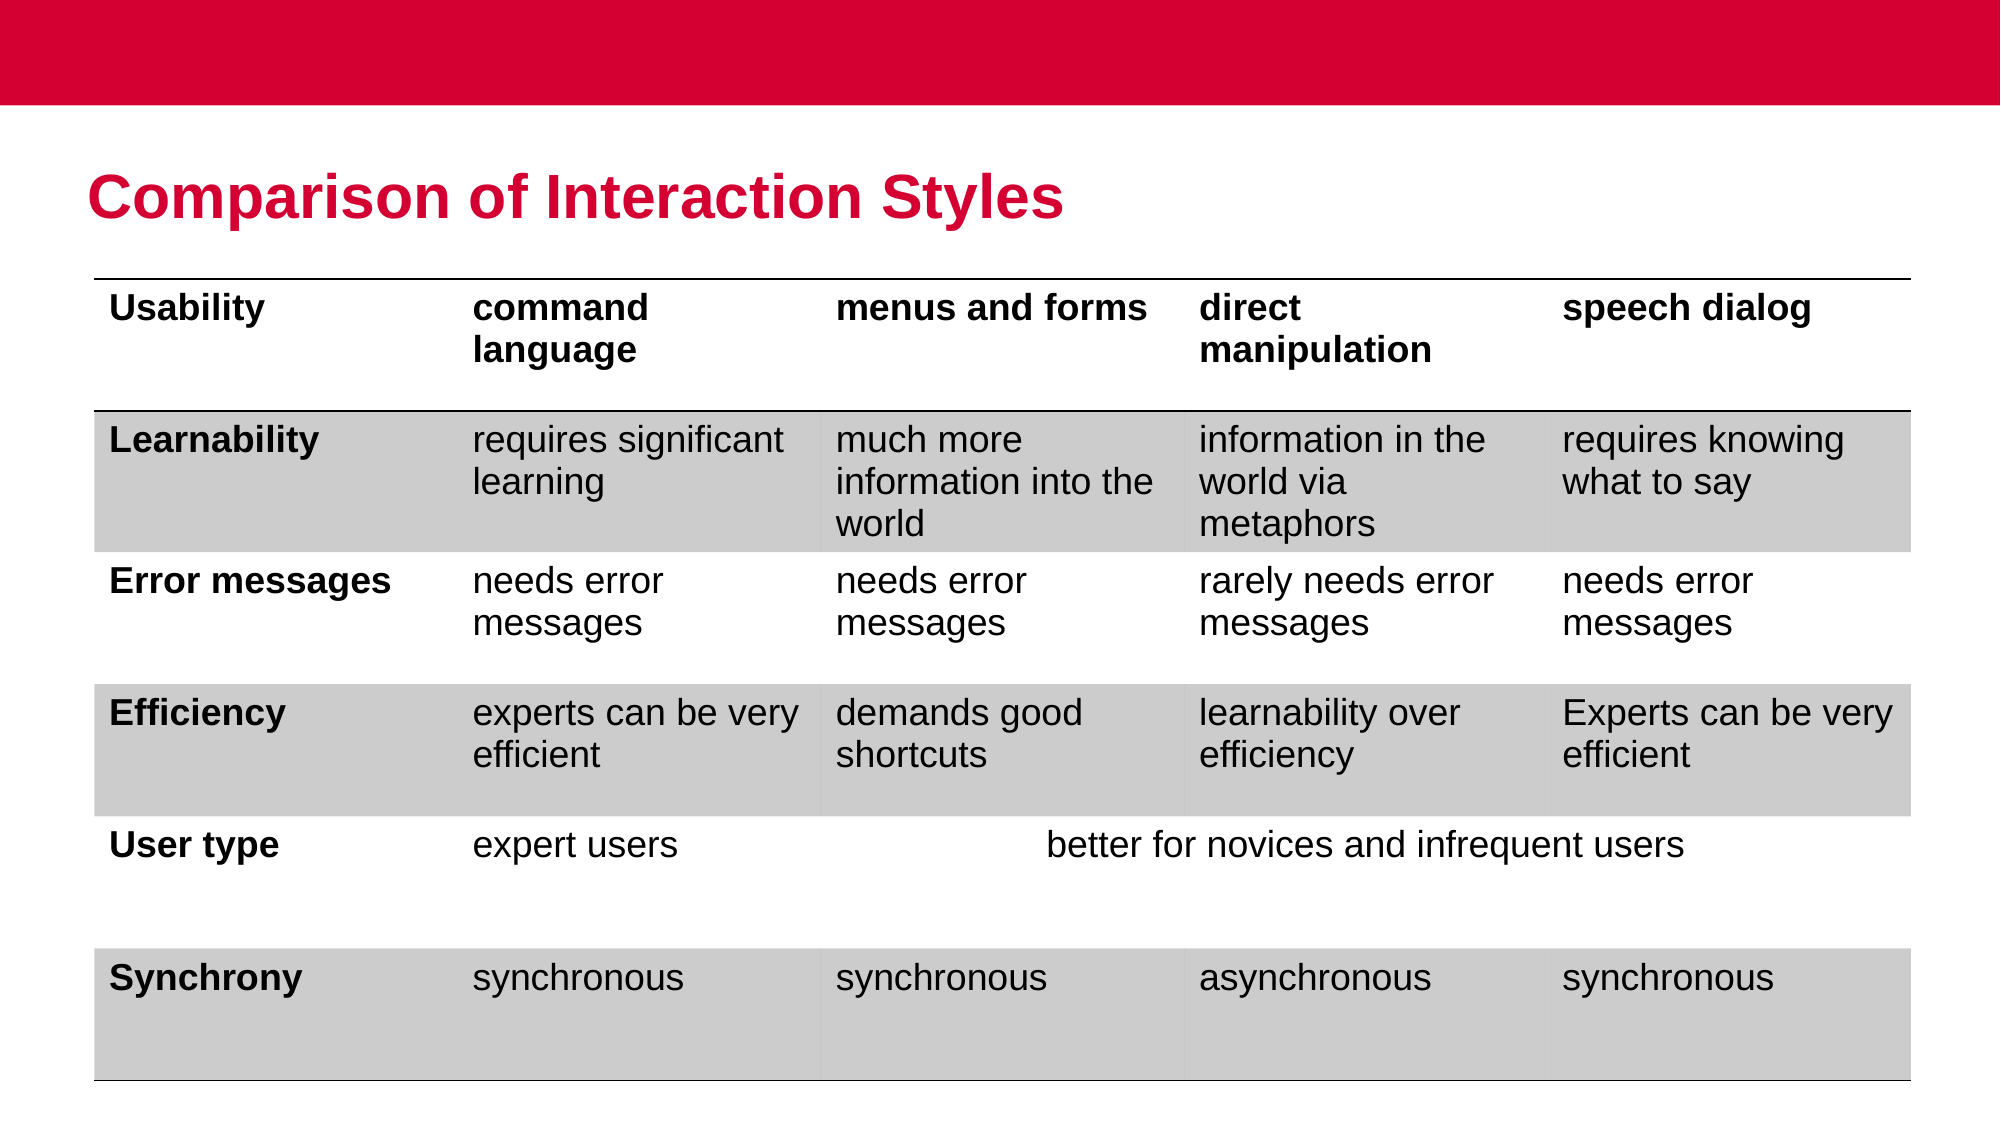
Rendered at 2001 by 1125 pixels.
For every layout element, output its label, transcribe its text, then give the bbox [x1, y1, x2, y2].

table_cell Learnability [94, 412, 458, 552]
table_cell Error messages [94, 552, 458, 684]
table_cell learnability over efficiency [1184, 684, 1547, 816]
table_cell experts can be very efficient [458, 684, 821, 816]
table_cell asynchronous [1184, 948, 1547, 1080]
table_header Usability [94, 280, 458, 410]
table_header command language [458, 280, 821, 410]
table_cell Synchrony [94, 948, 458, 1080]
table_cell needs error messages [458, 552, 821, 684]
table_cell needs error messages [821, 552, 1184, 684]
table_cell expert users [458, 816, 821, 948]
table_cell synchronous [458, 948, 821, 1080]
title Comparison of Interaction Styles [72, 148, 1930, 362]
table_cell Efficiency [94, 684, 458, 816]
table_cell requires significant learning [458, 412, 821, 552]
table_cell needs error messages [1547, 552, 1911, 684]
table_header speech dialog [1547, 280, 1911, 410]
table_cell synchronous [821, 948, 1184, 1080]
table_cell Experts can be very efficient [1547, 684, 1911, 816]
table_cell demands good shortcuts [821, 684, 1184, 816]
table_cell rarely needs error messages [1184, 552, 1547, 684]
table_header menus and forms [821, 280, 1184, 410]
table_cell much more information into the world [821, 412, 1184, 552]
table_header direct manipulation [1184, 280, 1547, 410]
table_cell information in the world via metaphors [1184, 412, 1547, 552]
table_cell User type [94, 816, 458, 948]
table_cell better for novices and infrequent users [821, 816, 1911, 948]
table_cell requires knowing what to say [1547, 412, 1911, 552]
table_cell synchronous [1547, 948, 1911, 1080]
